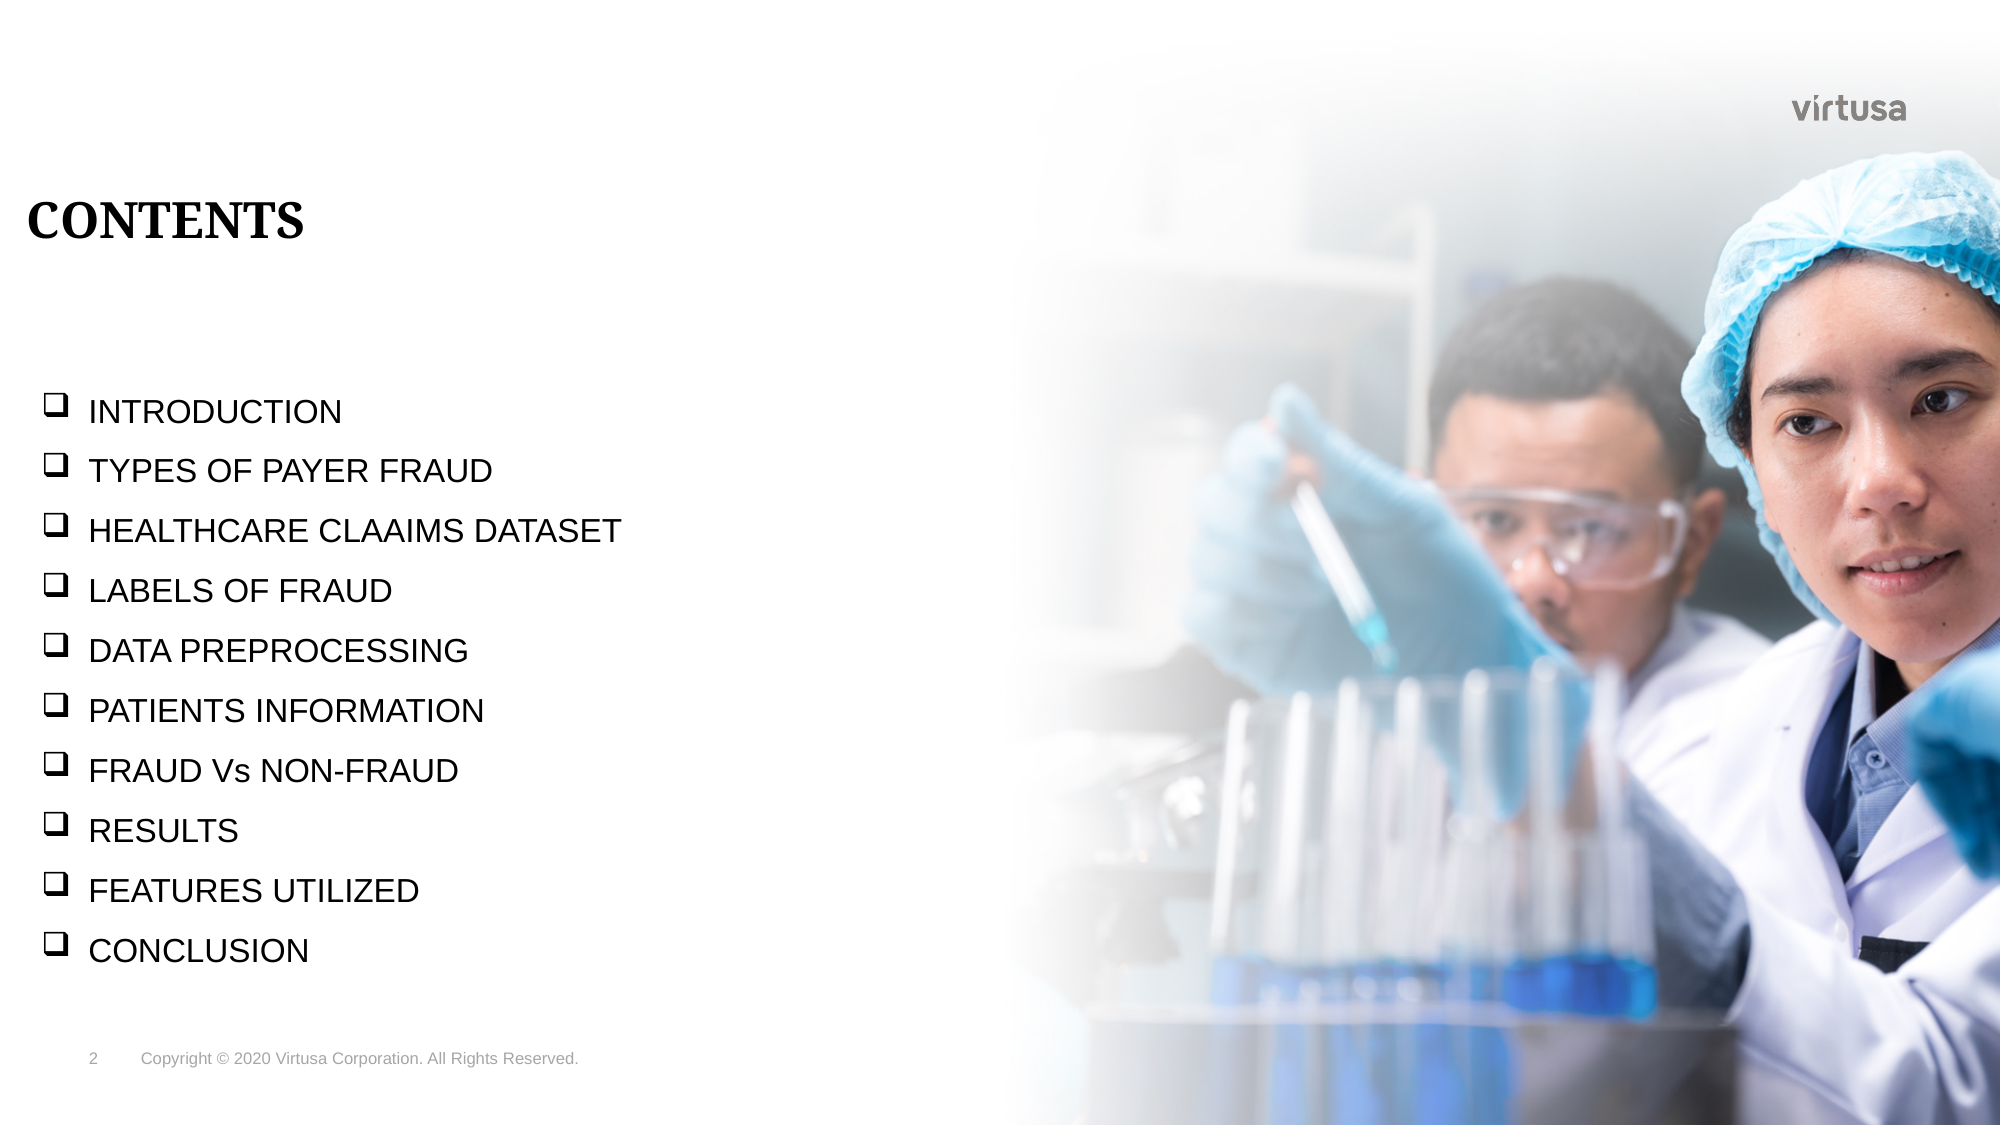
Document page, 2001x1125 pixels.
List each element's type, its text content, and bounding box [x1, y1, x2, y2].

text_box INTRODUCTION TYPES OF PAYER FRAUD HEALTHCARE CLAAIMS DATASET LABELS OF FRAUD DATA PREPROCESSING PATIENTS INFORMATION FRAUD Vs NON-FRAUD RESULTS FEATURES UTILIZED CONCLUSION [26, 362, 1209, 977]
title CONTENTS [26, 195, 1363, 350]
picture [0, 0, 2000, 1125]
